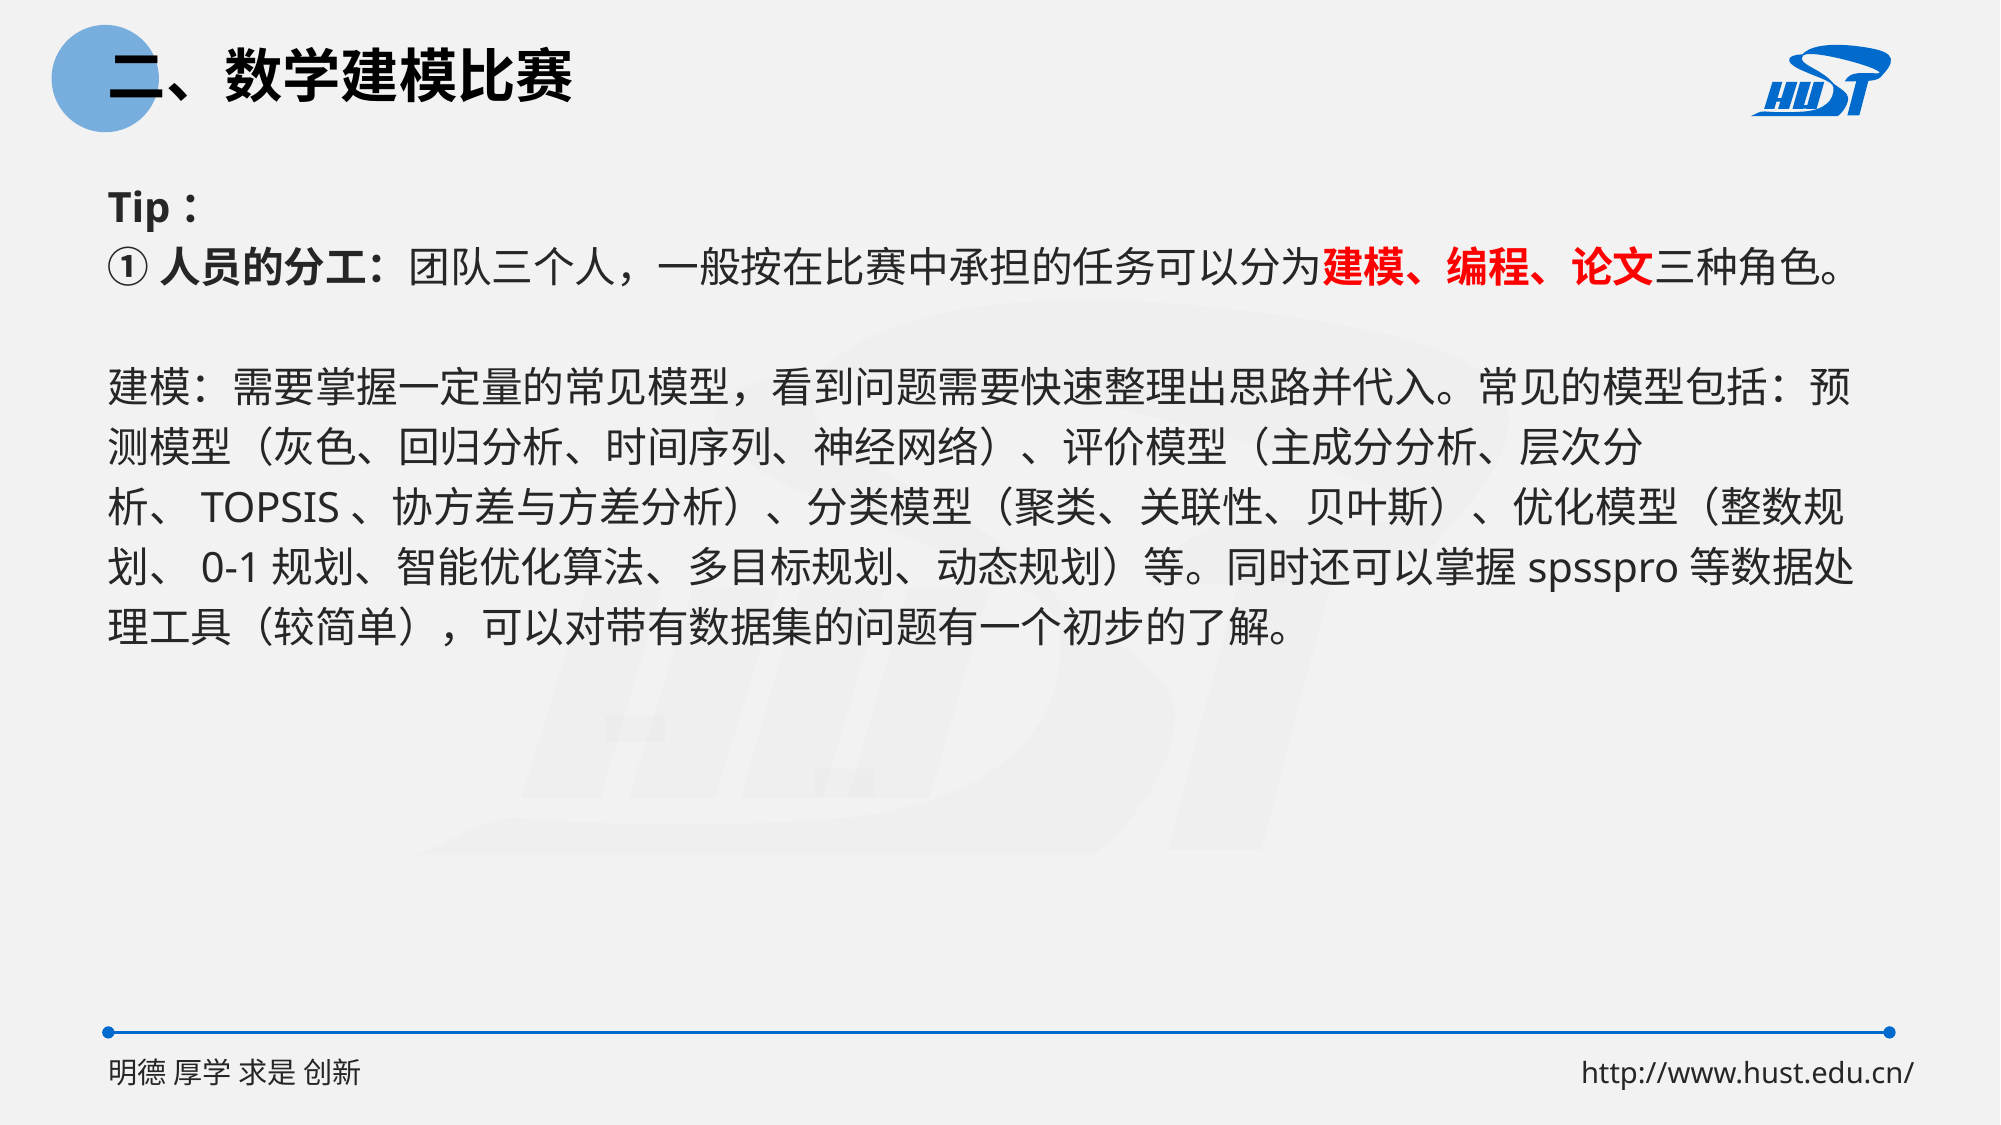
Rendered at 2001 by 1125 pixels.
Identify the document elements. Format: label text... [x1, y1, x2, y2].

text_box Tip： ①人员的分工：团队三个人，一般按在比赛中承担的任务可以分为建模、编程、论文三种角色。 建模：需要掌握一定量的常见模型，看到问题需要快速整理出思路并代入。常见的模型包括：预测模型（灰色、回归分析、时间序列、神经网络）、评价模型（主成分分析、层次分析、TOPSIS、协方差与方差分析）、分类模型（聚类、关联性、贝叶斯）、优化模型（整数规划、0-1规划、智能优化算法、多目标规划、动态规划）等。同时还可以掌握spsspro等数据处理工具（较简单），可以对带有数据集的问题有一个初步的了解。 [92, 163, 1889, 659]
list 二、数学建模比赛 [92, 43, 887, 114]
